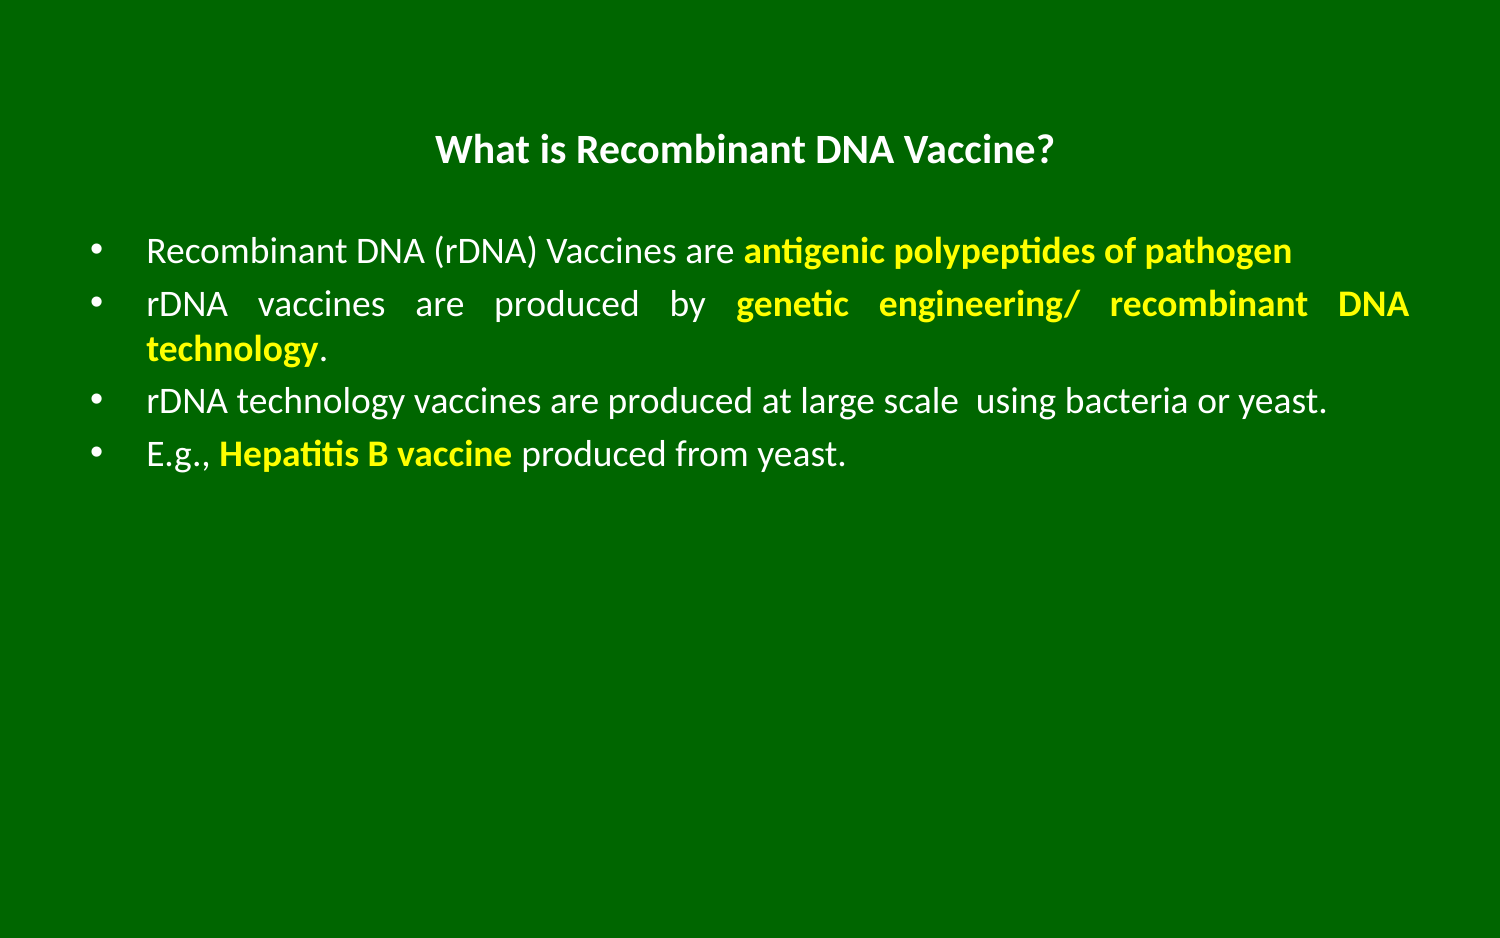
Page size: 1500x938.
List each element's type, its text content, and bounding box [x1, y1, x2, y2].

list Recombinant DNA (rDNA) Vaccines are antigenic polypeptides of pathogen rDNA vaccines are produced by genetic engineering/ recombinant DNA technology. rDNA technology vaccines are produced at large scale using bacteria or yeast. E.g., Hepatitis B vaccine produced from yeast. [75, 218, 1425, 838]
title What is Recombinant DNA Vaccine? [75, 100, 1425, 194]
